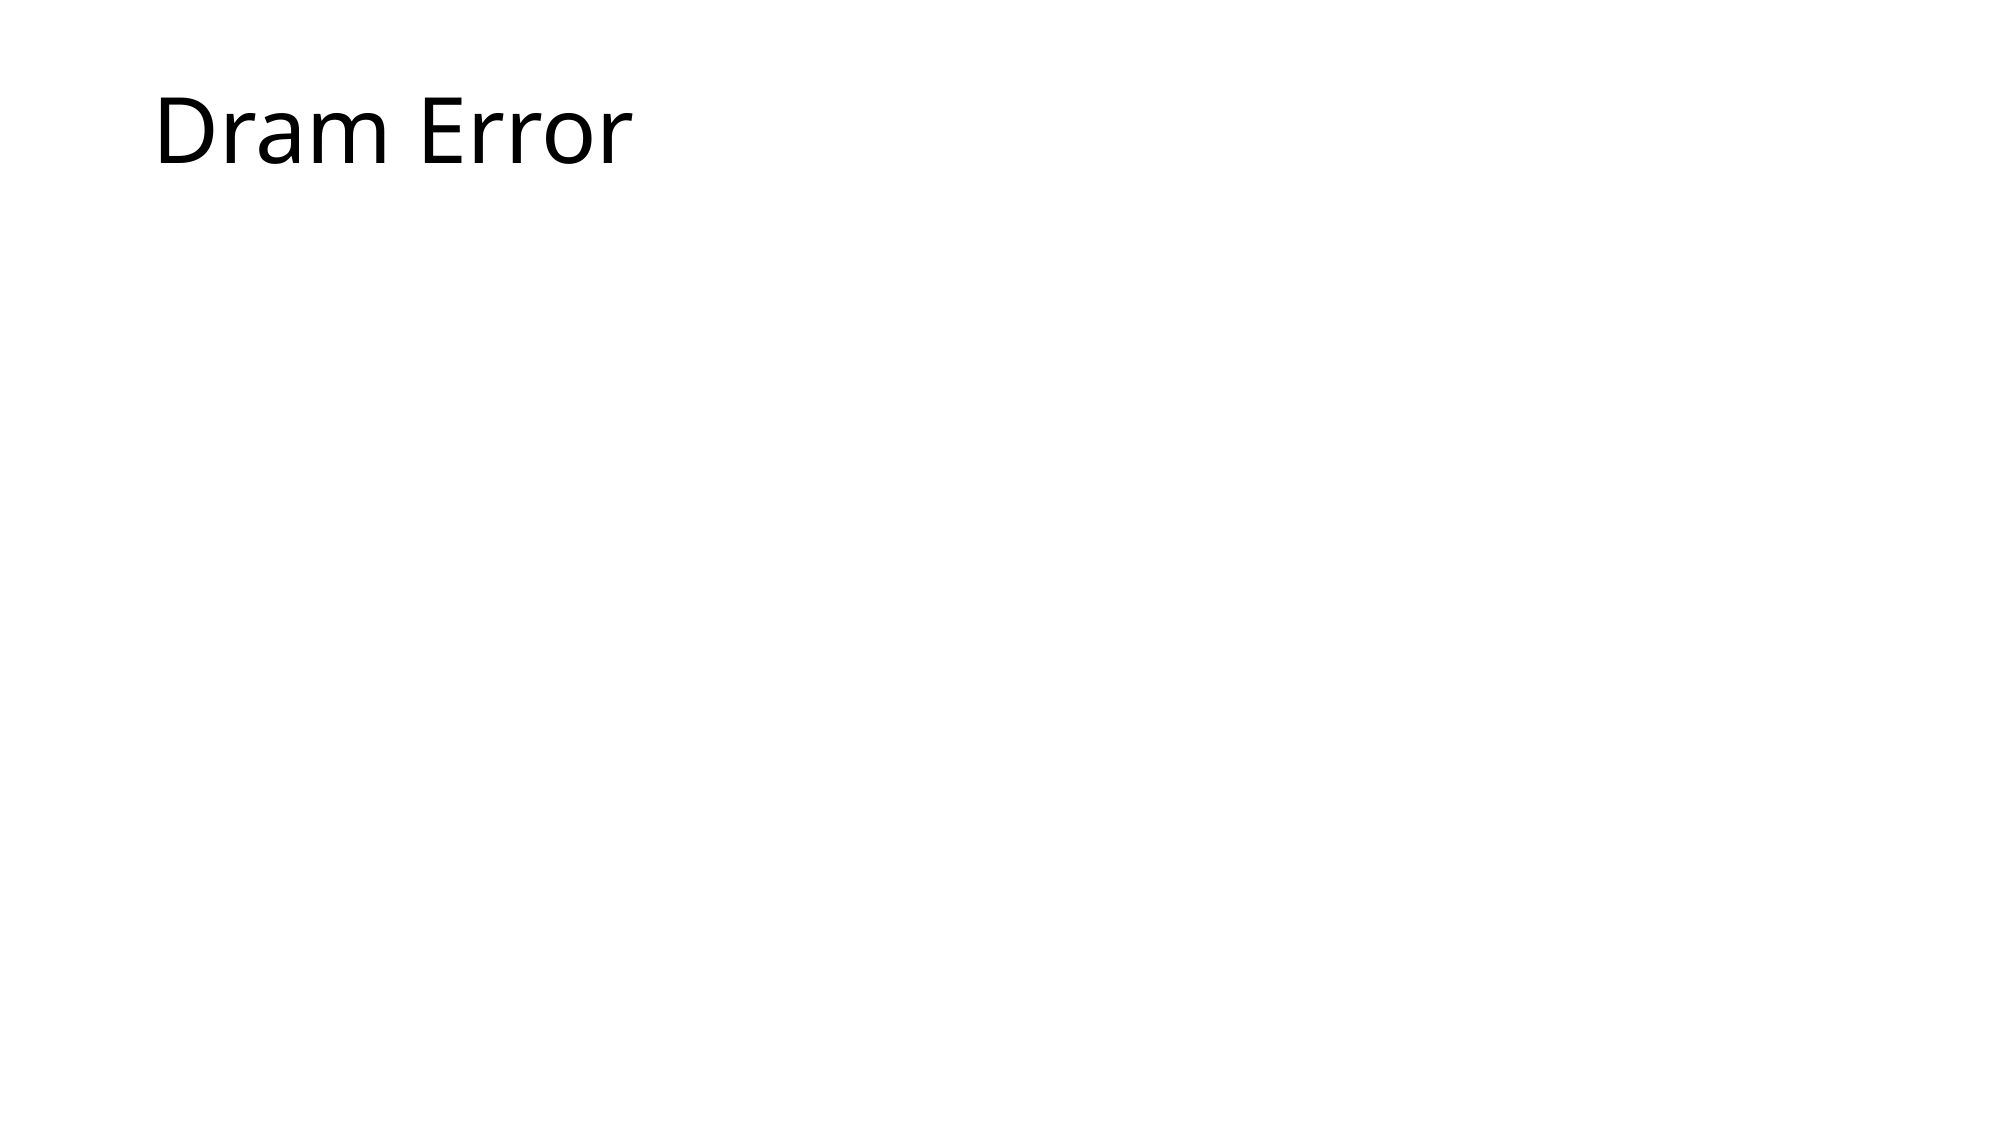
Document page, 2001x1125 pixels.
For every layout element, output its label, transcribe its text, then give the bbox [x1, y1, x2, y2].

title Dram Error [137, 59, 1863, 208]
